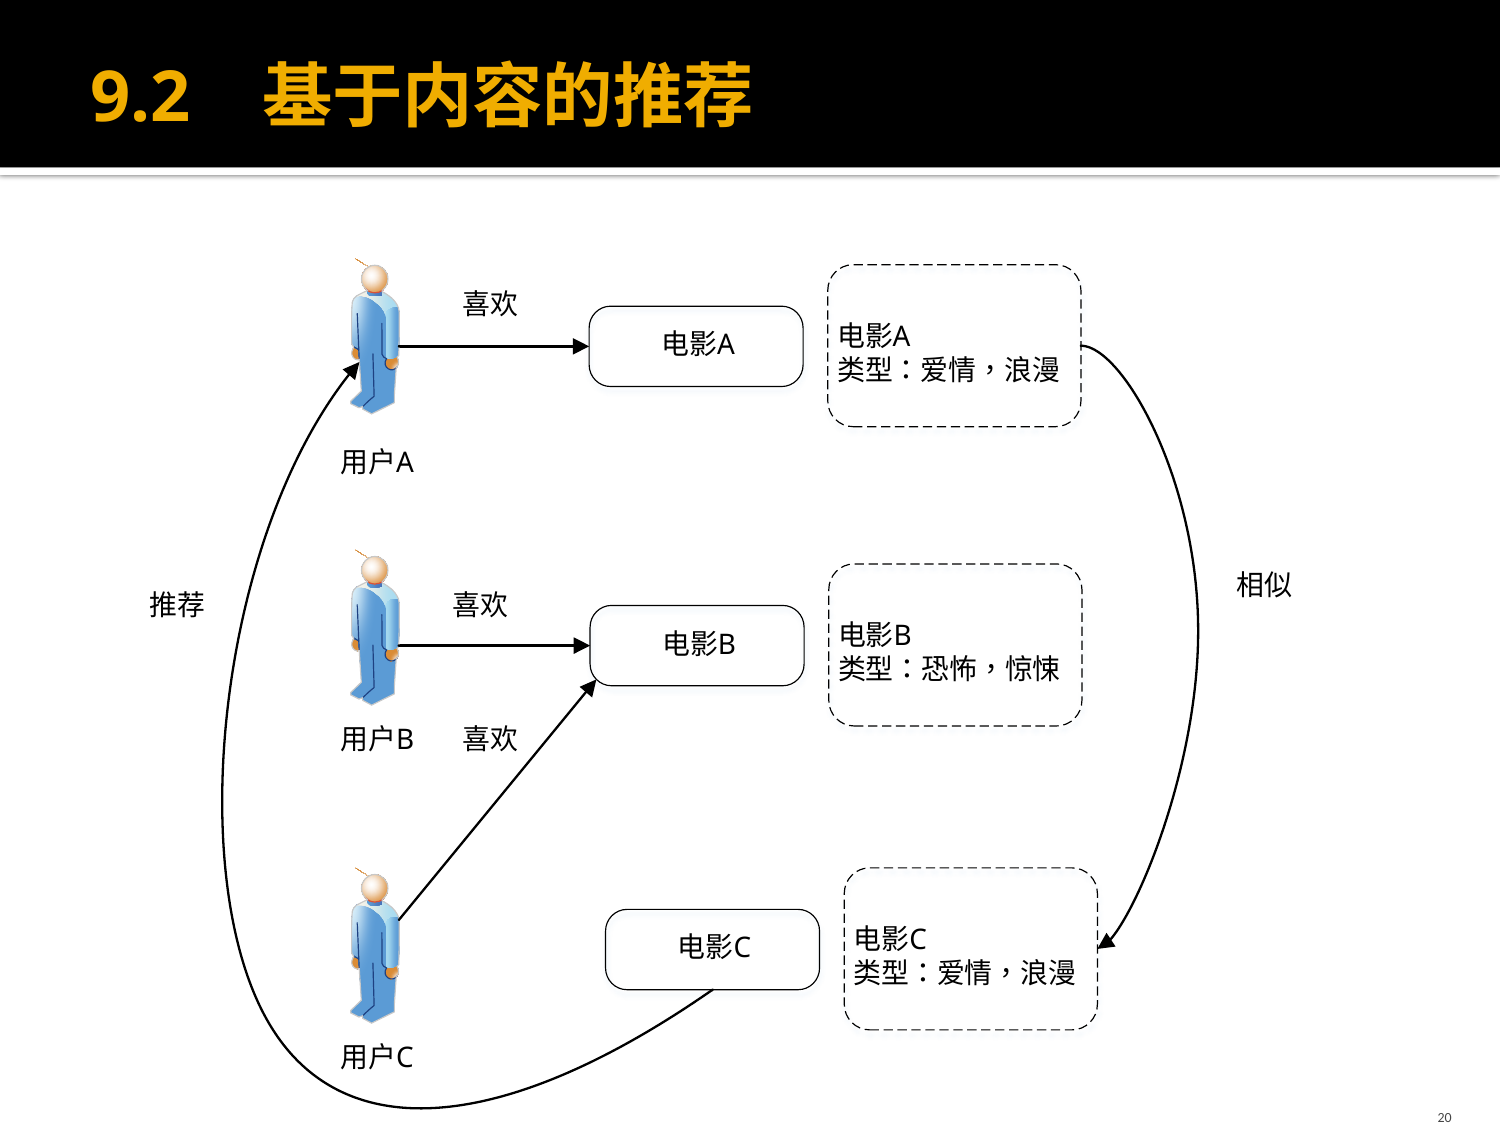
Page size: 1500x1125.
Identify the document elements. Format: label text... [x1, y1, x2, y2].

slide_number 20 [1345, 1080, 1467, 1125]
title 9.2 基于内容的推荐 [75, 12, 1425, 175]
picture [124, 236, 1313, 1125]
